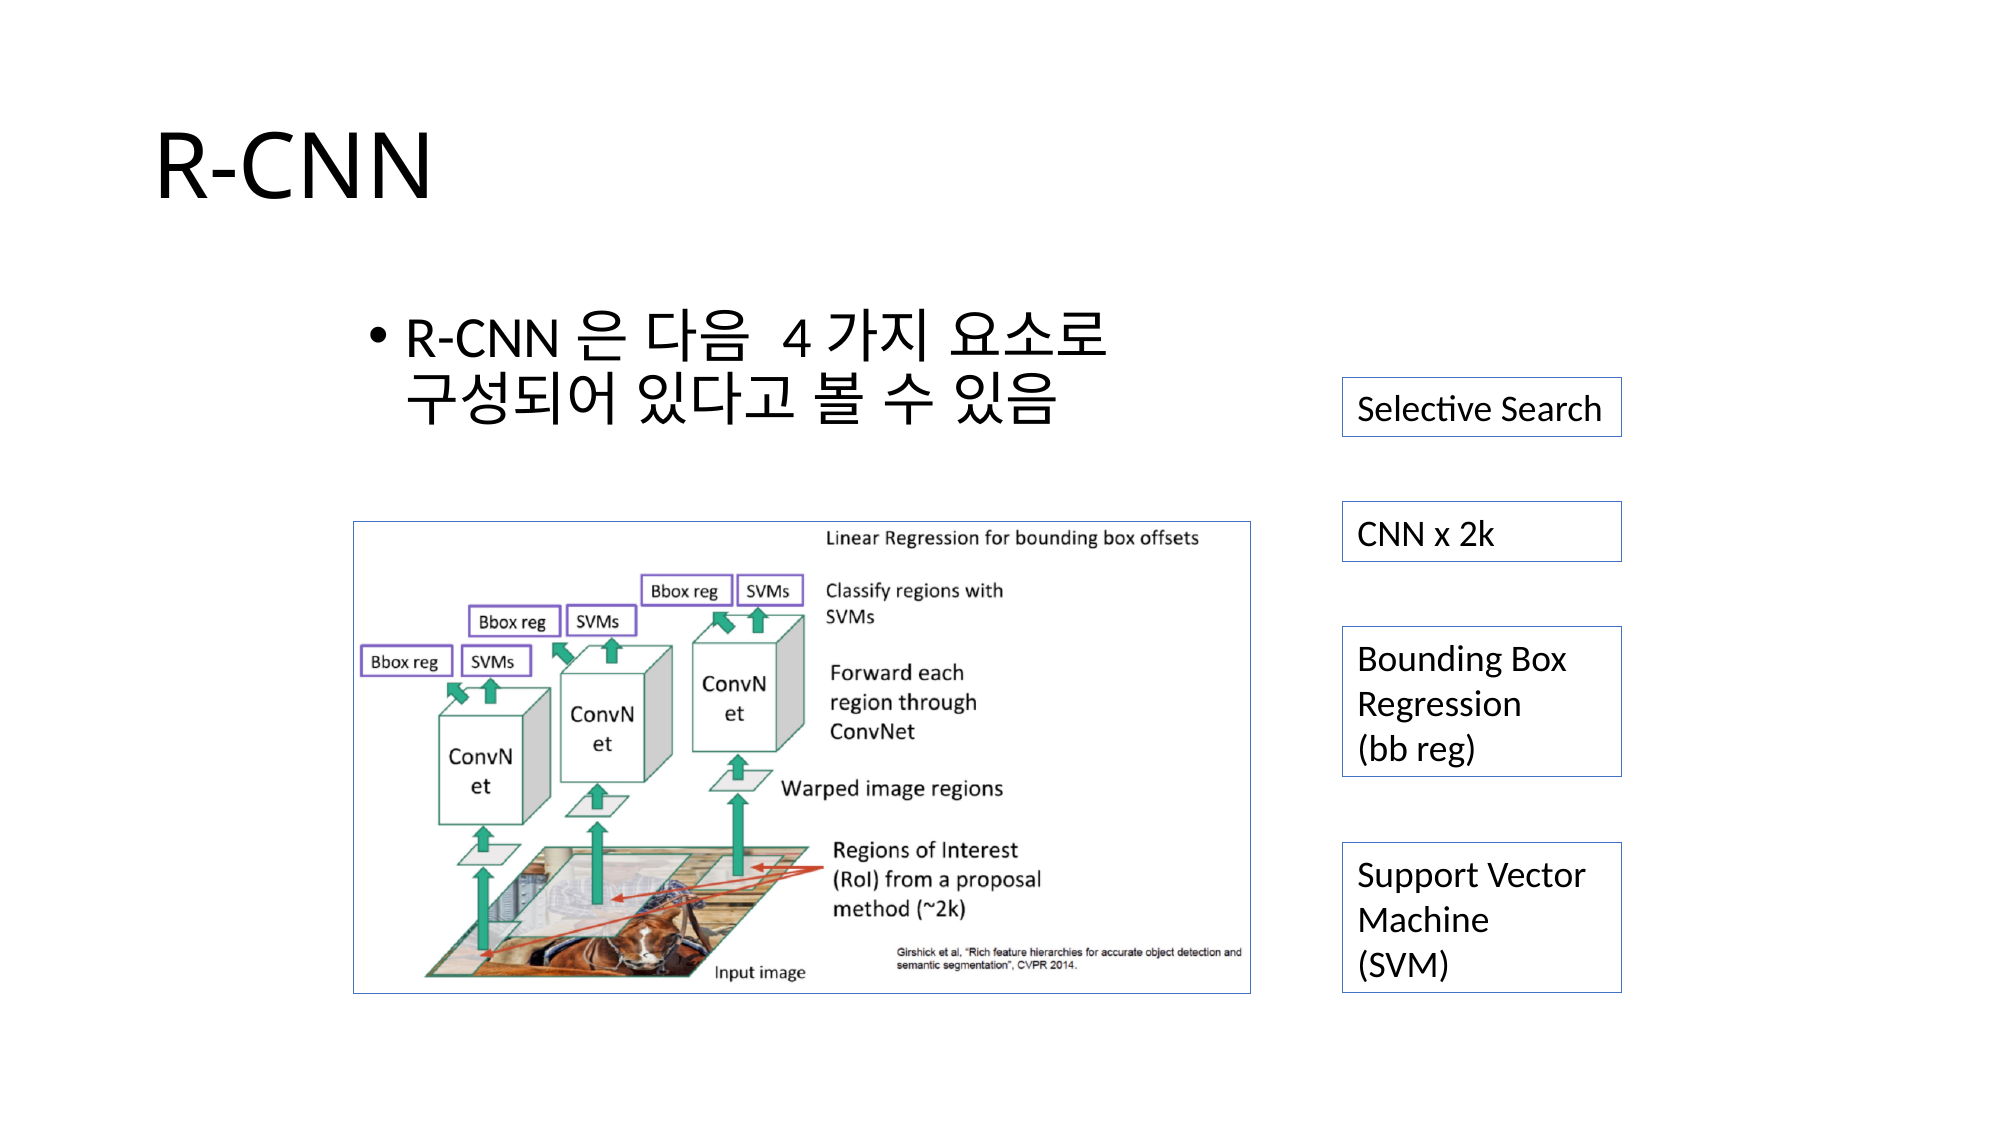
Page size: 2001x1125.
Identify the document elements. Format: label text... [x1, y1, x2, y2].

title R-CNN [137, 59, 1863, 278]
text_box Support Vector Machine (SVM) [1342, 842, 1622, 993]
text_box CNN x 2k [1342, 501, 1622, 562]
text_box Selective Search [1342, 377, 1622, 437]
text_box Bounding Box Regression (bb reg) [1342, 626, 1622, 777]
picture [353, 521, 1251, 994]
list R-CNN은 다음 4가지 요소로 구성되어 있다고 볼 수 있음 [353, 299, 1251, 481]
